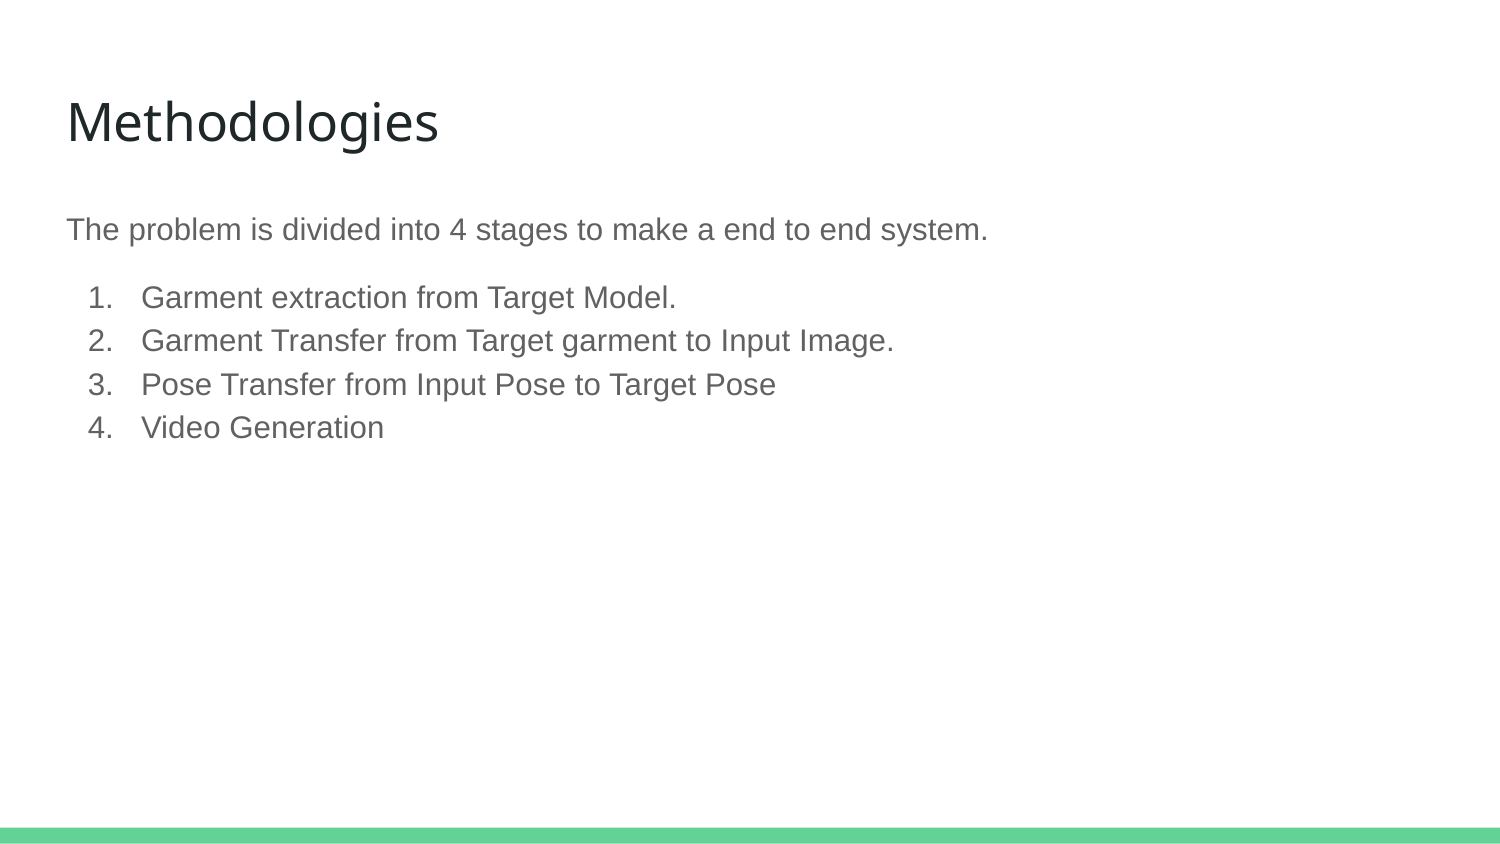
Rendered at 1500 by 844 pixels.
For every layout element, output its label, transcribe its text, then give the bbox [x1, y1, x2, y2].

list The problem is divided into 4 stages to make a end to end system. Garment extraction from Target Model. Garment Transfer from Target garment to Input Image. Pose Transfer from Input Pose to Target Pose Video Generation [51, 189, 1449, 750]
title Methodologies [51, 72, 1449, 167]
